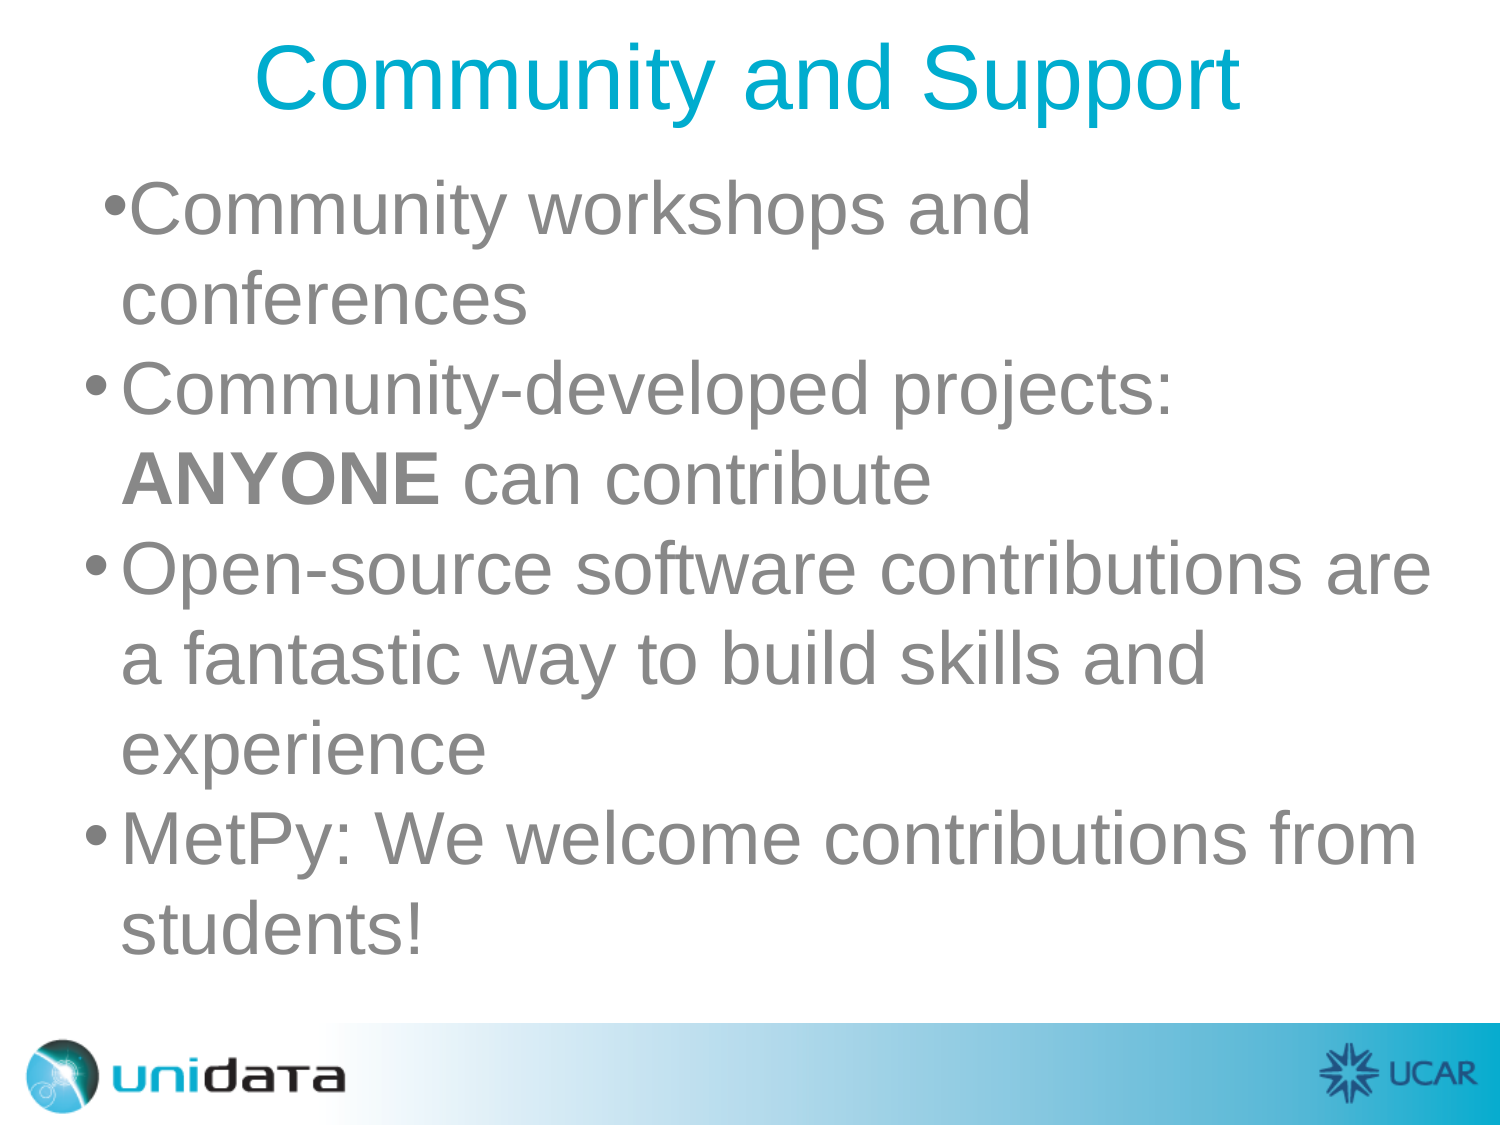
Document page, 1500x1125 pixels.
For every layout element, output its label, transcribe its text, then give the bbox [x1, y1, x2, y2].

picture [2, 1023, 1500, 1125]
title Community and Support [71, 0, 1425, 144]
list Community workshops and conferences Community-developed projects: ANYONE can contribute Open-source software contributions are a fantastic way to build skills and experience MetPy: We welcome contributions from students! [30, 144, 1475, 1024]
